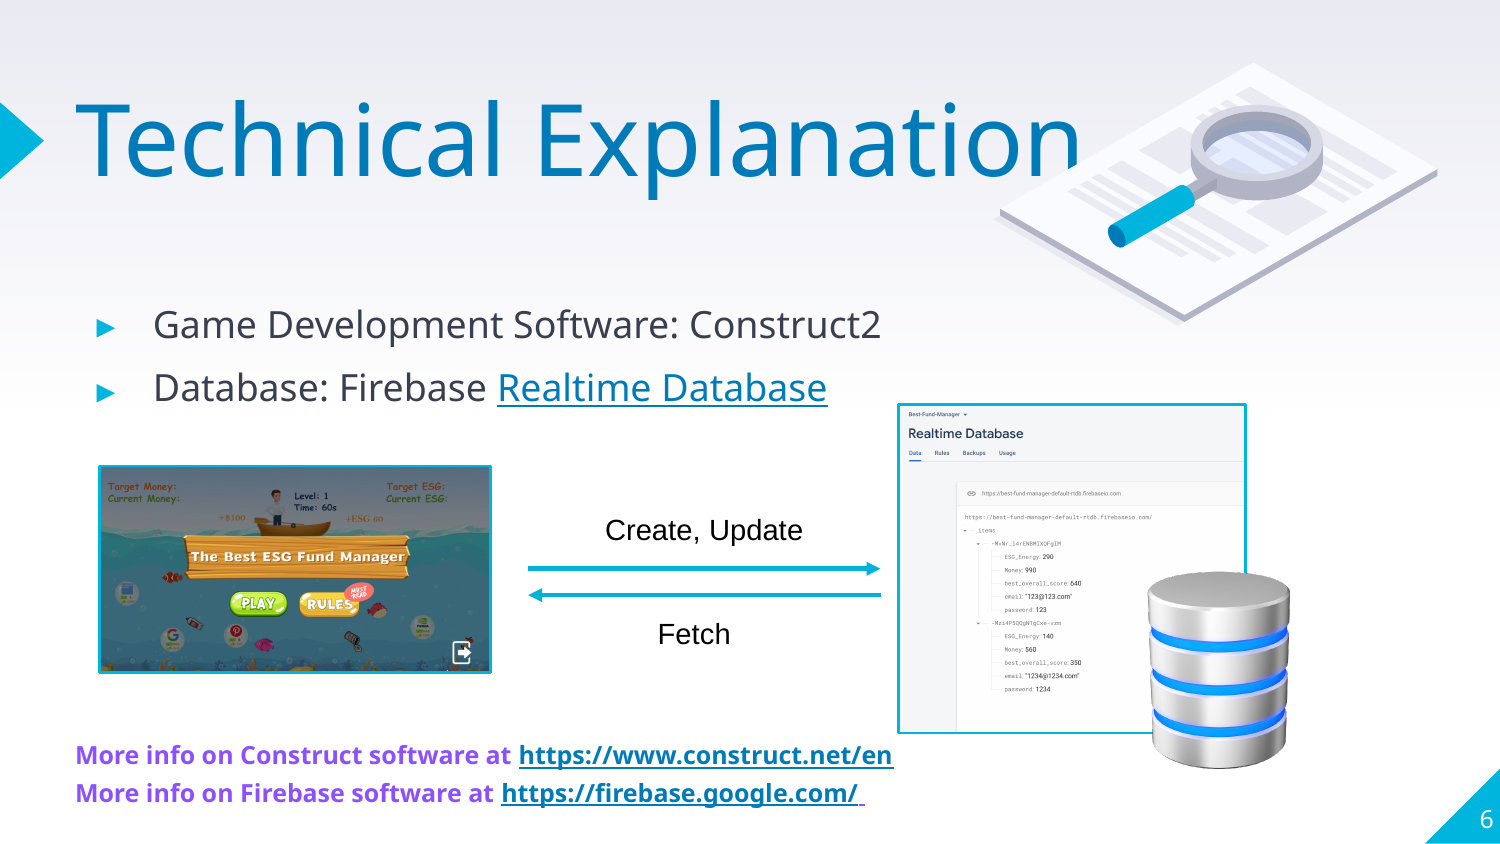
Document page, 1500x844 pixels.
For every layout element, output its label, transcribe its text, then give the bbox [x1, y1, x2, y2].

picture [897, 403, 1323, 774]
text_box Create, Update [590, 503, 819, 554]
text_box Fetch [642, 607, 746, 658]
list Game Development Software: Construct2 Database: Firebase Realtime Database [77, 296, 1108, 650]
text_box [993, 62, 1438, 326]
list More info on Construct software at https://www.construct.net/en More info on Firebase software at https://firebase.google.com/ [75, 736, 1425, 832]
slide_number 6 [1418, 760, 1494, 838]
title Technical Explanation [75, 99, 988, 277]
picture [98, 465, 492, 673]
